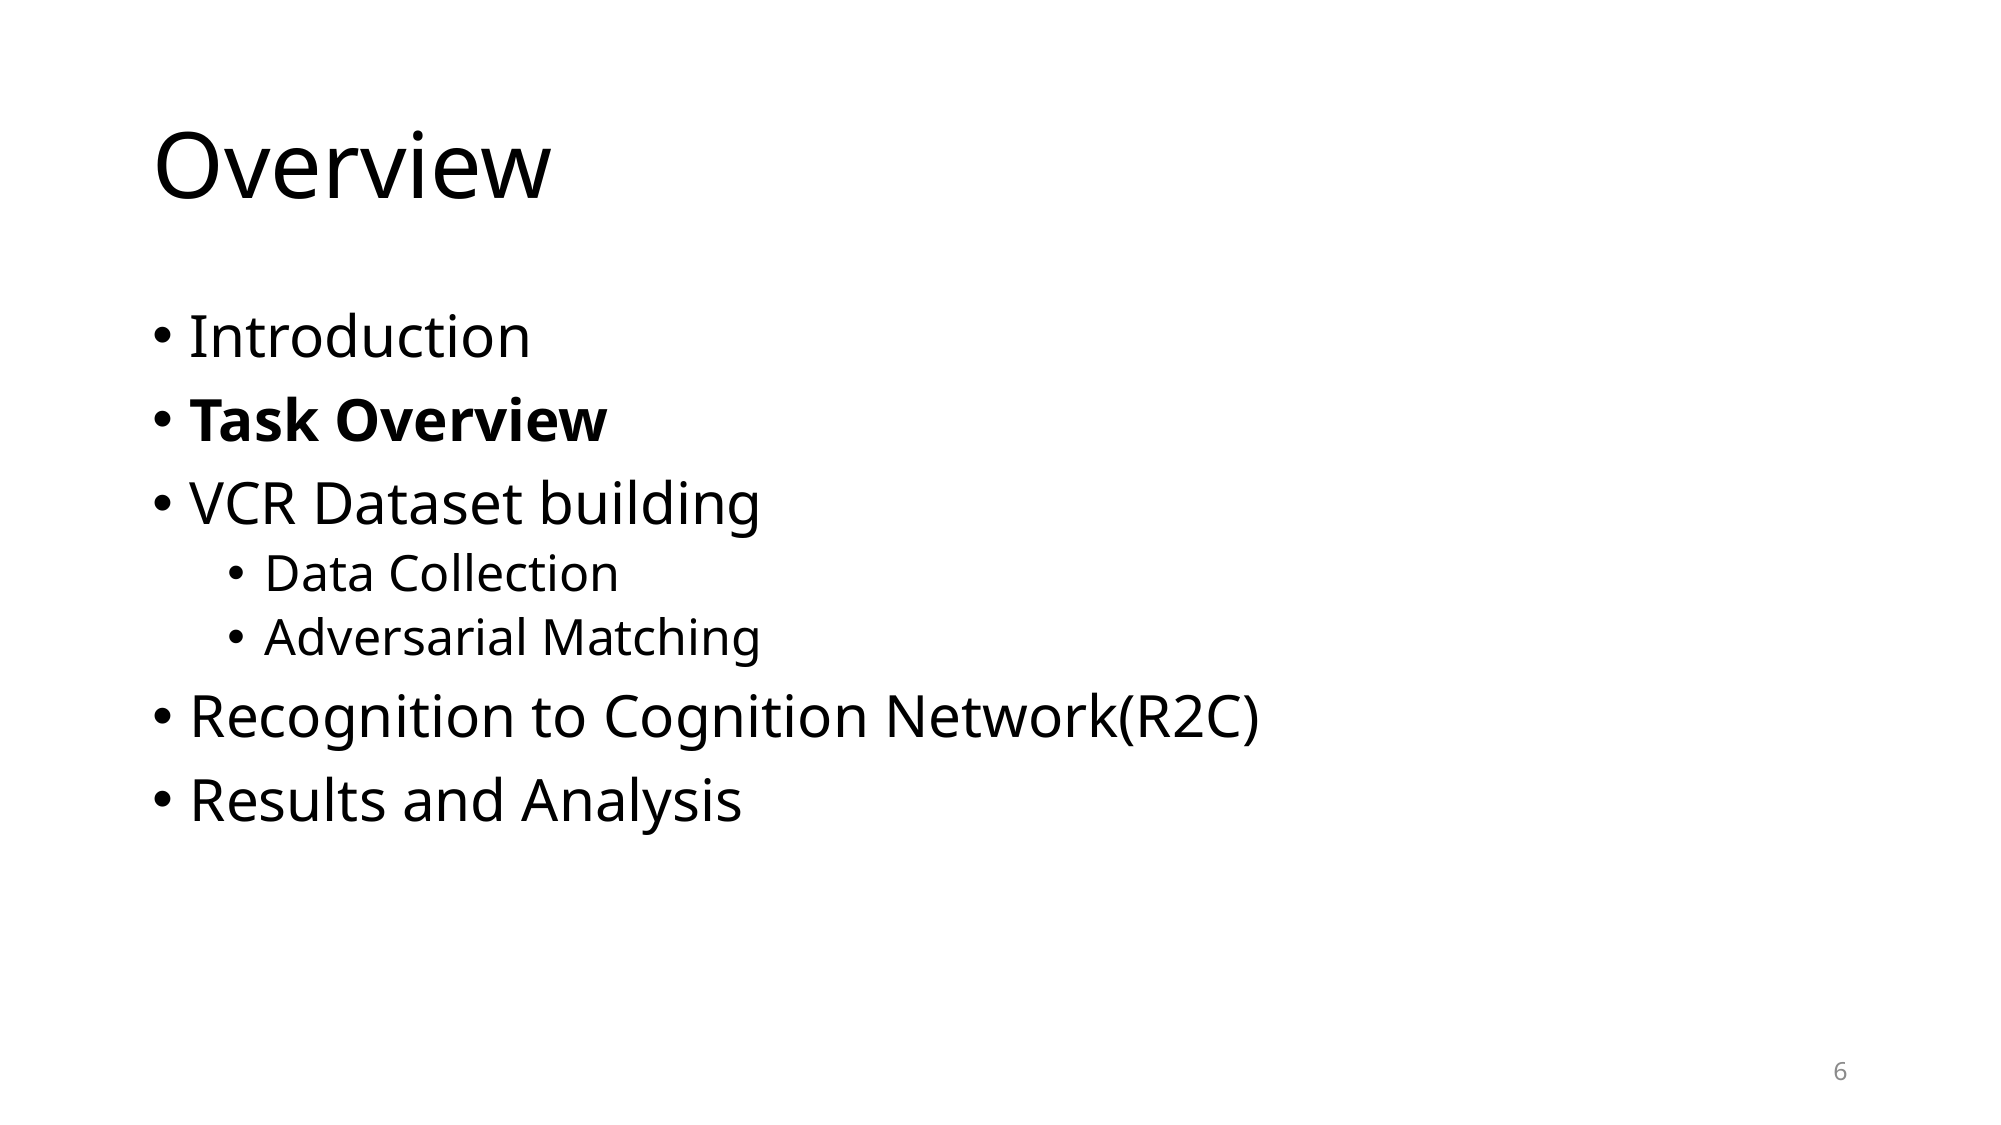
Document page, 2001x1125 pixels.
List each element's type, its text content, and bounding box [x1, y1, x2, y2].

title Overview [137, 59, 1863, 278]
slide_number 6 [1412, 1042, 1863, 1103]
list Introduction Task Overview VCR Dataset building Data Collection Adversarial Matching Recognition to Cognition Network(R2C) Results and Analysis [137, 299, 1863, 1014]
